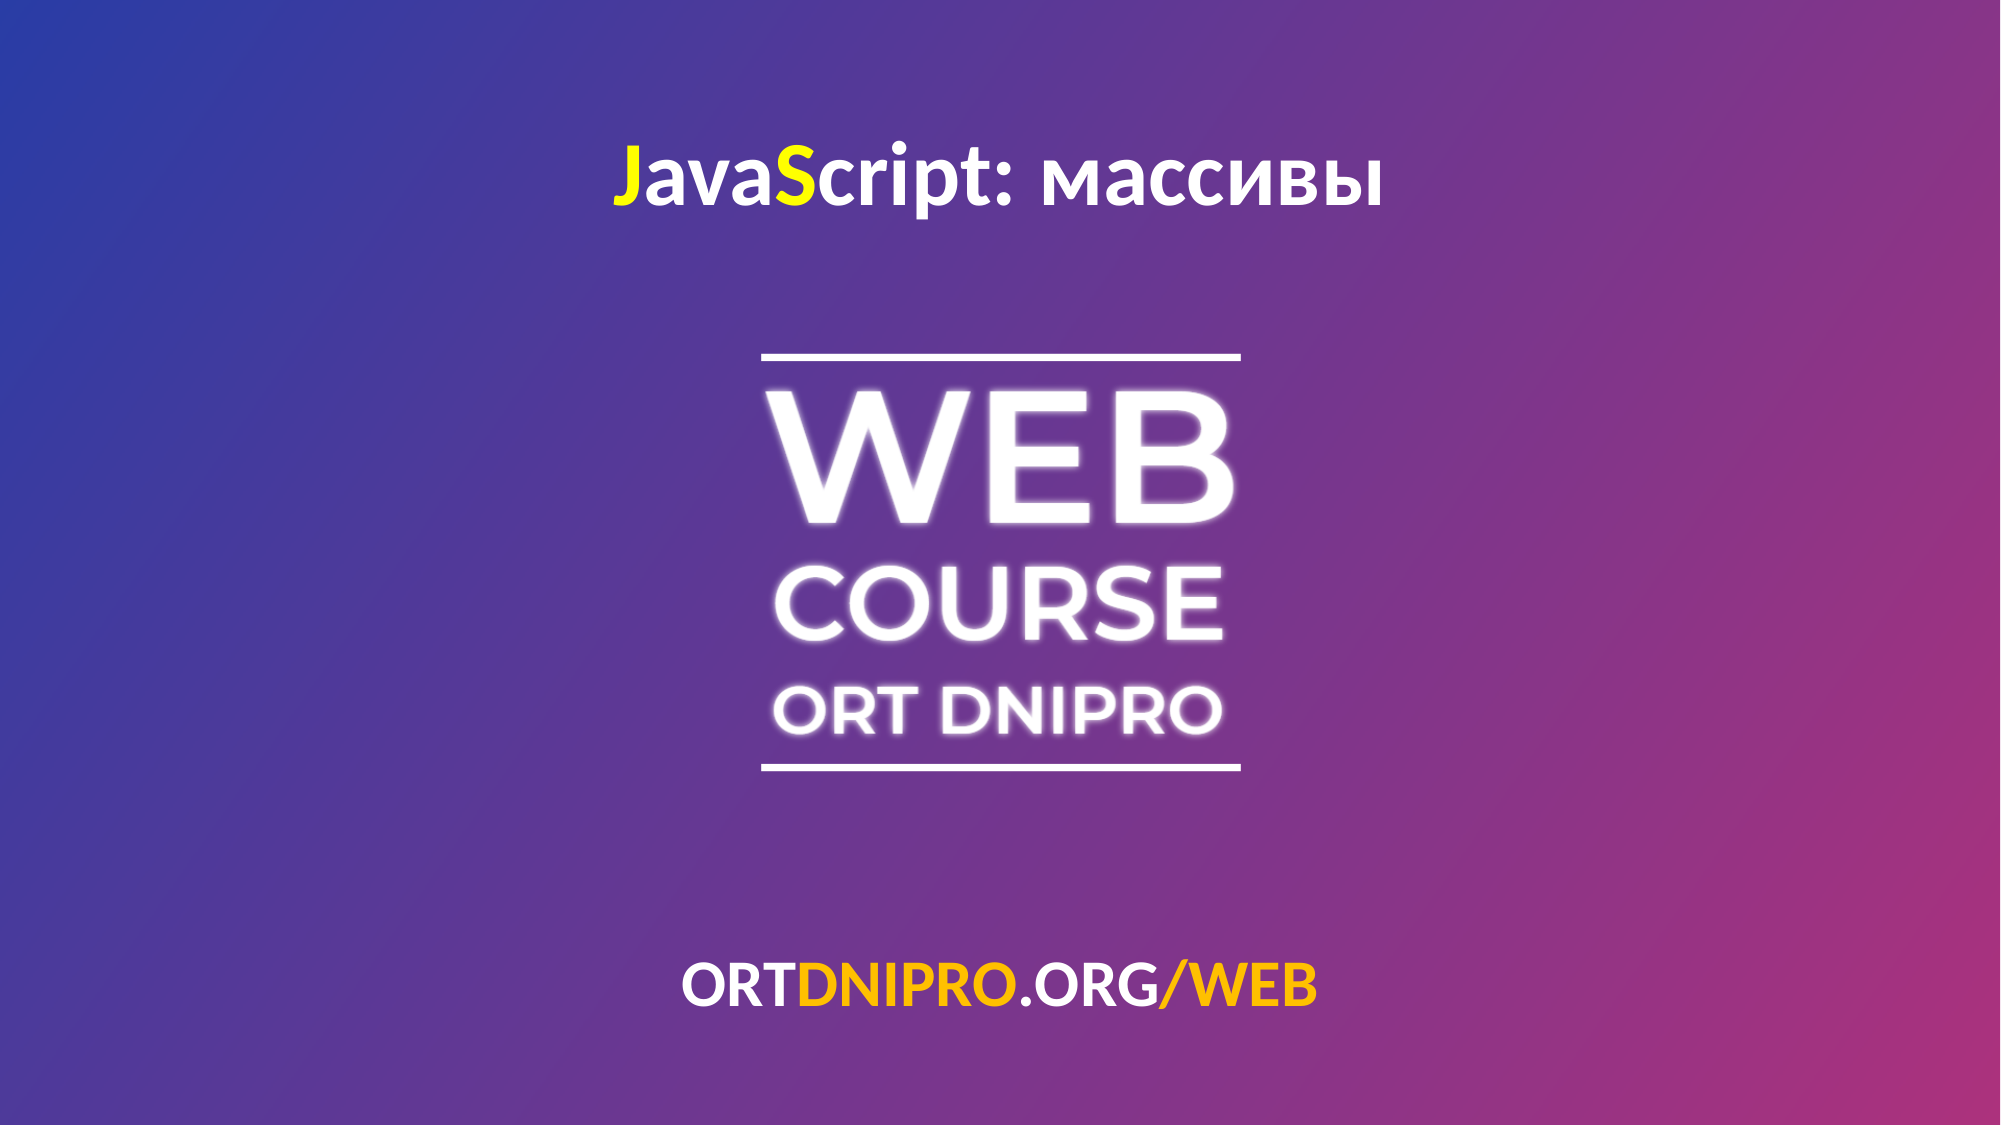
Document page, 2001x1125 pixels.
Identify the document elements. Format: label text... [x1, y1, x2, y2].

text_box ORTDNIPRO.ORG/WEB [0, 932, 2000, 1028]
picture [0, 0, 2001, 1125]
text_box JavaScript: массивы [0, 106, 2000, 231]
